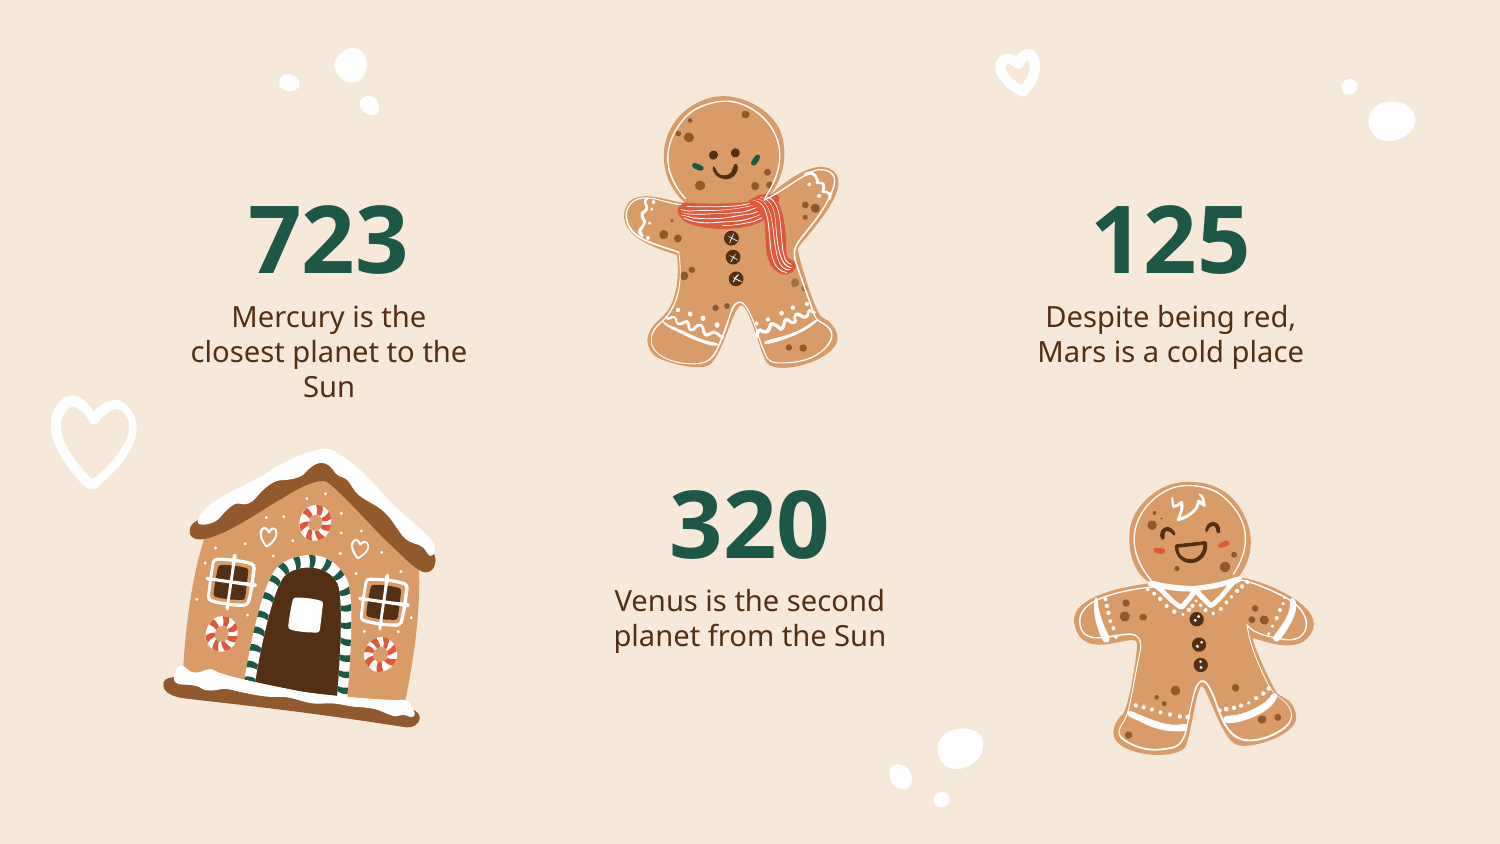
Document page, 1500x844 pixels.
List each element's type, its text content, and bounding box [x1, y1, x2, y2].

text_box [177, 447, 437, 714]
title 723 [171, 173, 487, 282]
subtitle Venus is the second planet from the Sun [592, 567, 908, 670]
title 125 [1013, 173, 1329, 282]
subtitle Despite being red, Mars is a cold place [1013, 282, 1329, 385]
subtitle Mercury is the closest planet to the Sun [171, 282, 487, 386]
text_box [622, 97, 848, 371]
title 320 [592, 457, 908, 567]
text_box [1076, 482, 1310, 757]
